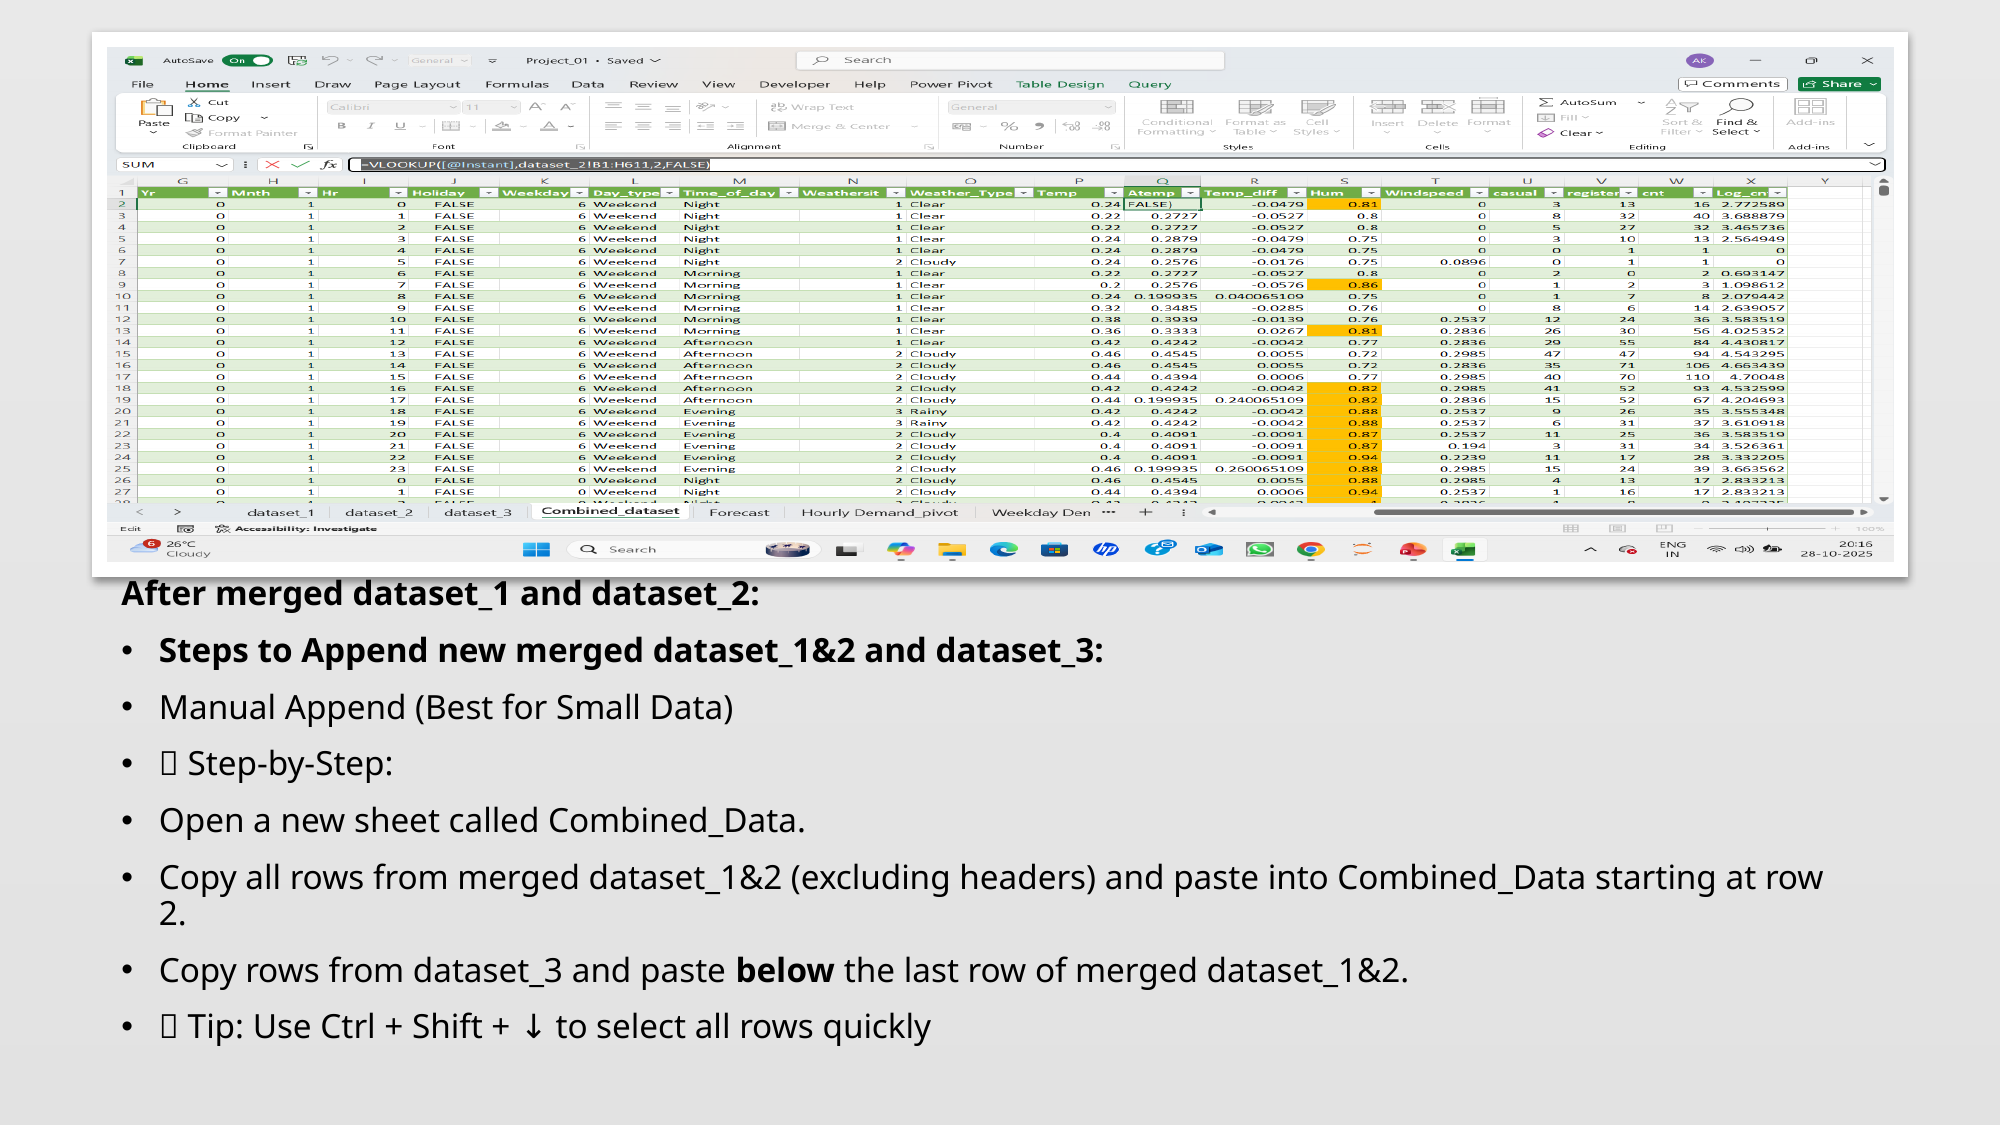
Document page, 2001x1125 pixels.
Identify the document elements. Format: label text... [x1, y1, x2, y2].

picture [106, 46, 1894, 563]
list After merged dataset_1 and dataset_2: Steps to Append new merged dataset_1&2 and dataset_3: Manual Append (Best for Small Data) ✅ Step-by-Step: Open a new sheet called Combined_Data. Copy all rows from merged dataset_1&2 (excluding headers) and paste into Combined_Data starting at row 2. Copy rows from dataset_3 and paste below the last row of merged dataset_1&2. 💡 Tip: Use Ctrl + Shift + ↓ to select all rows quickly [106, 589, 1873, 1060]
